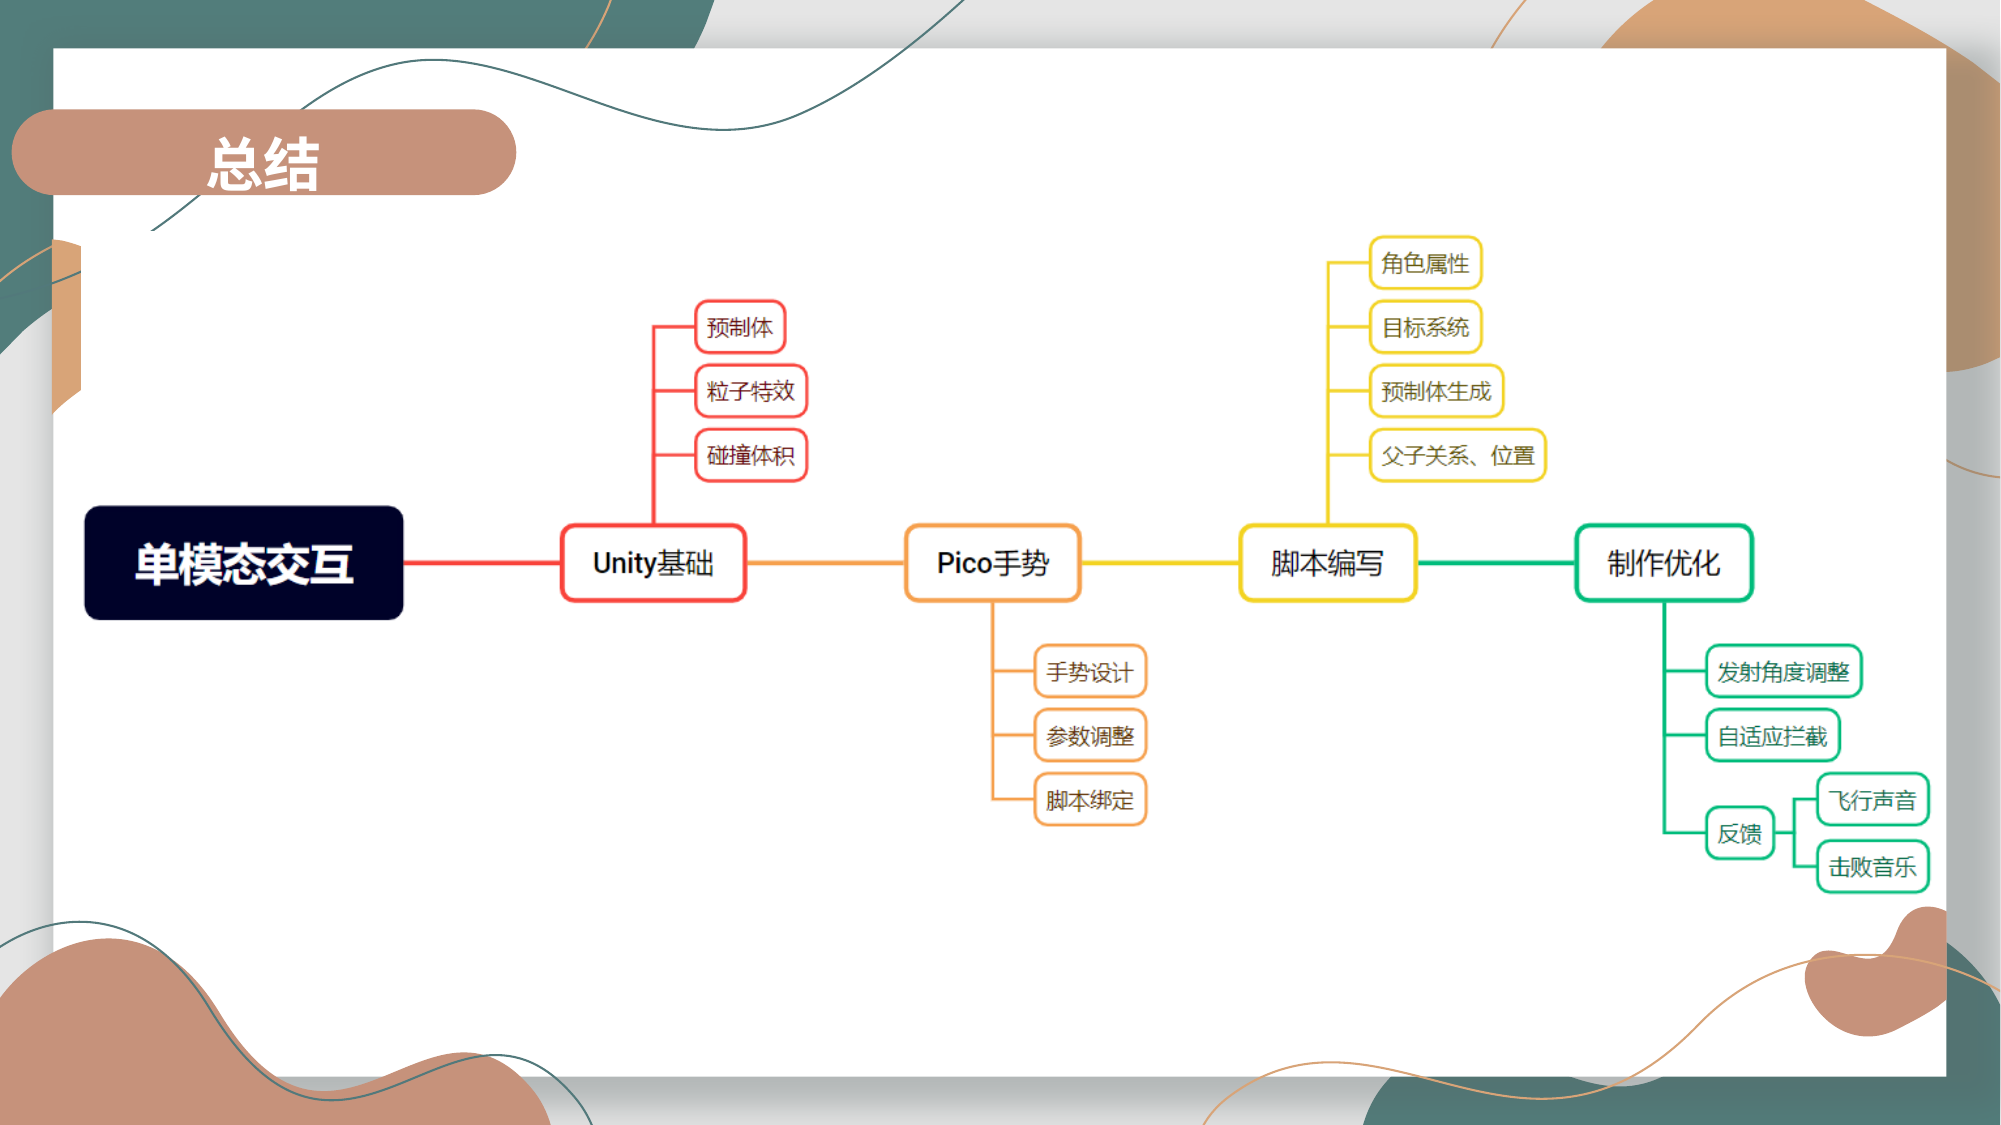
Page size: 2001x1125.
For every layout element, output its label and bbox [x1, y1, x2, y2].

text_box [11, 106, 517, 200]
picture [81, 231, 1934, 901]
